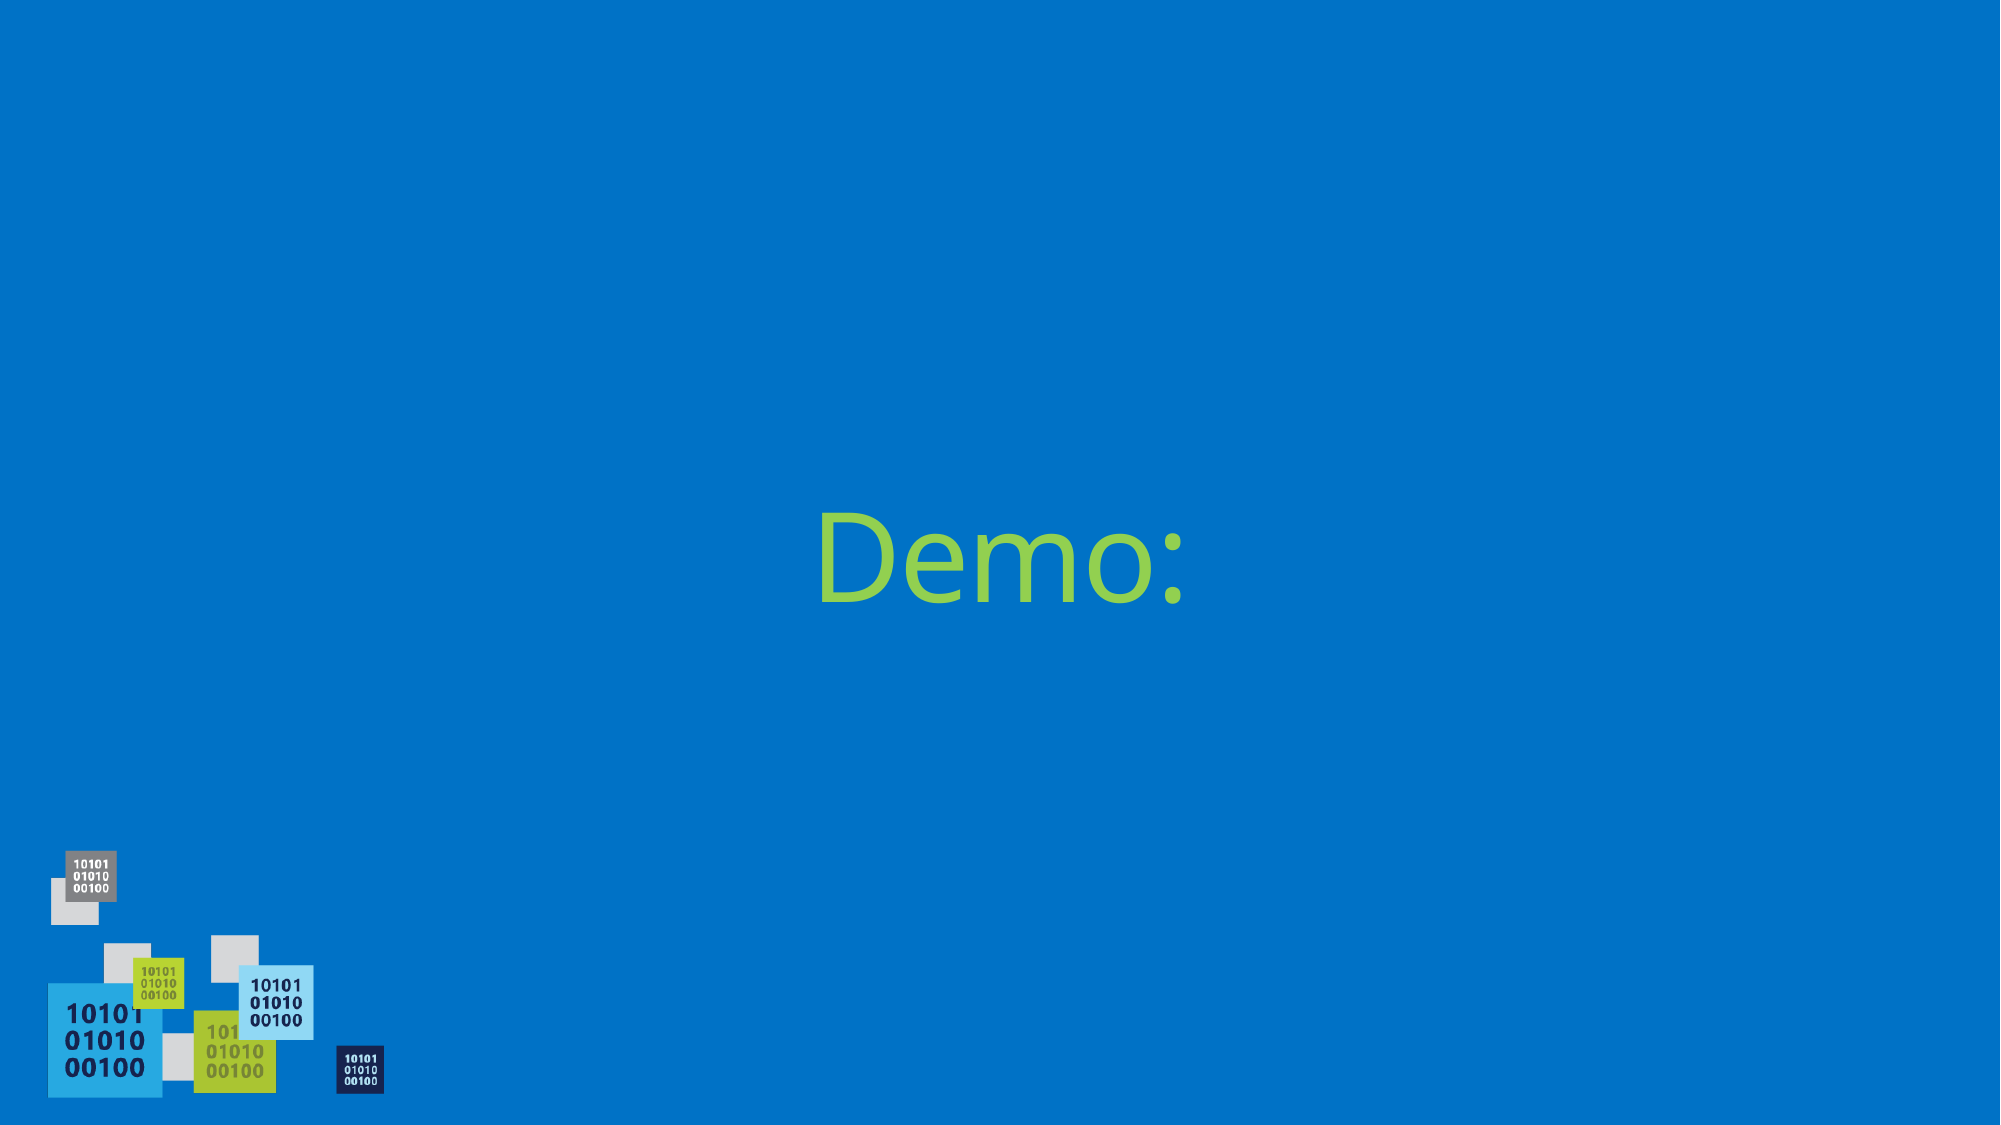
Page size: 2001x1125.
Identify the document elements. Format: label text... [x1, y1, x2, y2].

picture [17, 808, 463, 1125]
title Demo: [172, 487, 1828, 638]
